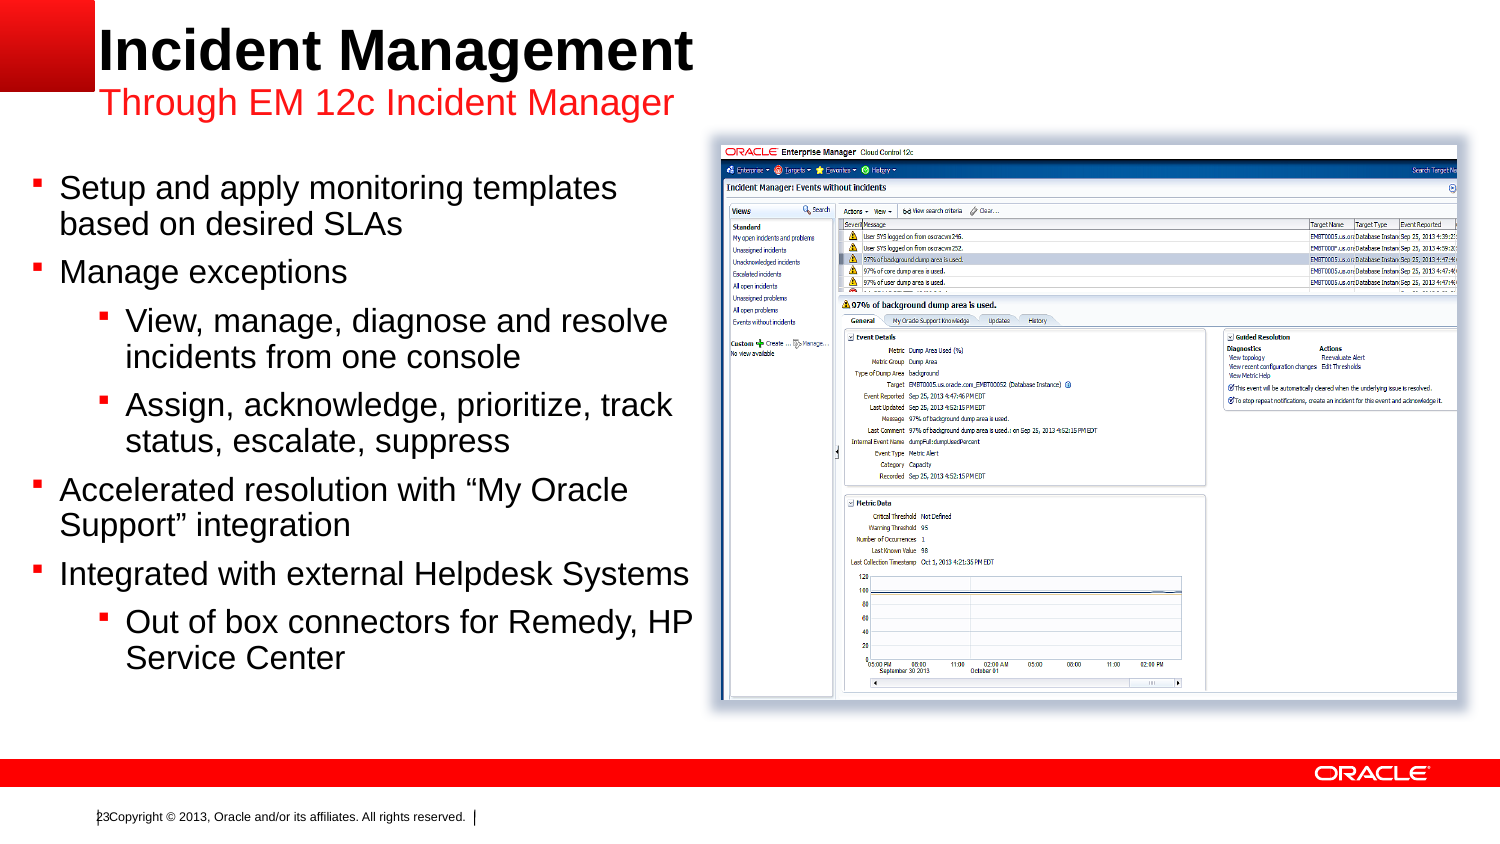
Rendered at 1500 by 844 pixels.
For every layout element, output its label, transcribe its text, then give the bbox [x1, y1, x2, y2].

title Incident Management Through EM 12c Incident Manager [98, 20, 1446, 113]
list Setup and apply monitoring templates based on desired SLAs Manage exceptions View, manage, diagnose and resolve incidents from one console Assign, acknowledge, prioritize, track status, escalate, suppress Accelerated resolution with “My Oracle Support” integration Integrated with external Helpdesk Systems Out of box connectors for Remedy, HP Service Center [21, 170, 704, 706]
picture [0, 759, 1500, 787]
text_box [17, 156, 619, 738]
picture [721, 145, 1457, 701]
